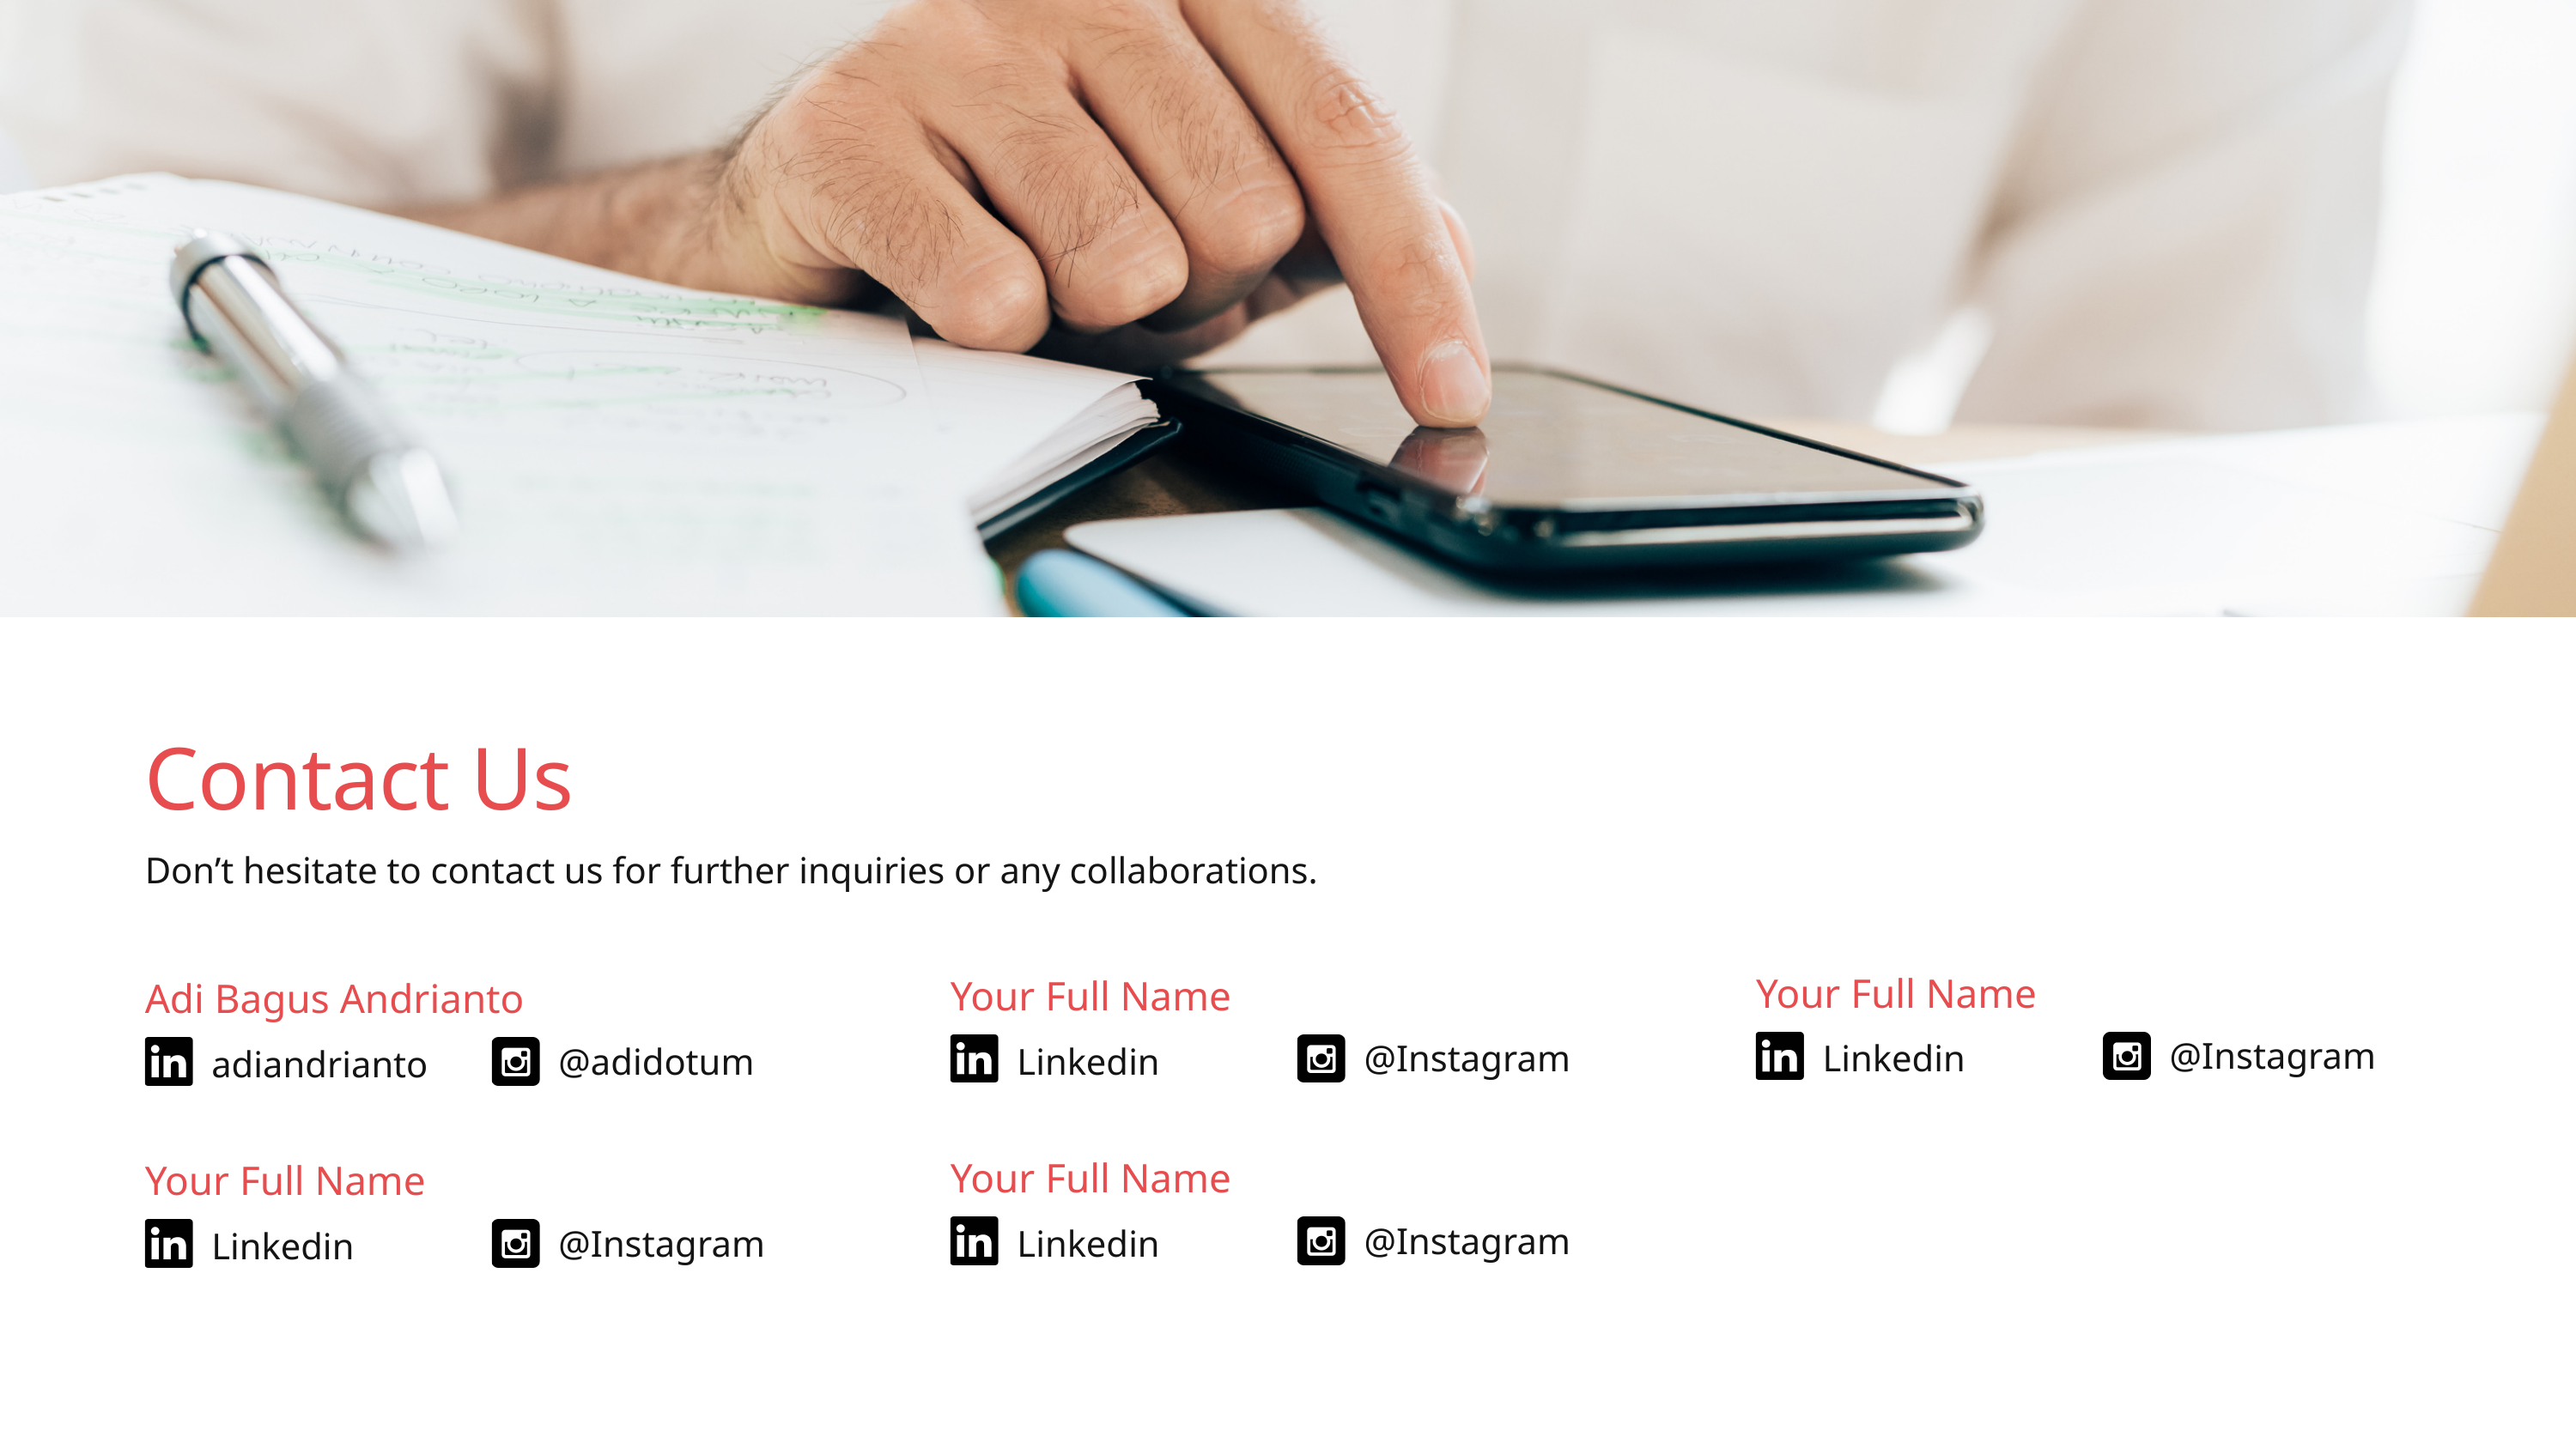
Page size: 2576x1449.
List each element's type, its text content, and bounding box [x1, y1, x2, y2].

text_box [950, 1216, 999, 1265]
text_box [0, 0, 2576, 617]
text_box [2103, 1032, 2151, 1080]
text_box Your Full Name [1755, 961, 2085, 1016]
text_box @Instagram [1364, 1211, 1626, 1262]
text_box Adi Bagus Andrianto [144, 966, 634, 1022]
text_box Your Full Name [144, 1148, 473, 1203]
text_box Linkedin [1822, 1028, 2085, 1080]
text_box @Instagram [2169, 1026, 2432, 1077]
text_box [491, 1219, 540, 1268]
text_box Contact Us [144, 732, 1224, 828]
text_box Linkedin [211, 1216, 473, 1267]
text_box @Instagram [1364, 1028, 1626, 1080]
text_box Don’t hesitate to contact us for further inquiries or any collaborations. [144, 840, 1918, 891]
text_box @Instagram [558, 1214, 820, 1264]
text_box [1755, 1032, 1804, 1080]
text_box Linkedin [1017, 1214, 1279, 1264]
text_box [1297, 1216, 1346, 1265]
text_box Your Full Name [950, 963, 1279, 1019]
text_box [144, 1219, 193, 1268]
text_box Your Full Name [950, 1145, 1279, 1201]
text_box Linkedin [1017, 1032, 1279, 1082]
text_box @adidotum [558, 1032, 820, 1082]
text_box adiandrianto [211, 1034, 473, 1085]
text_box [144, 1037, 193, 1086]
text_box [491, 1037, 540, 1086]
text_box [1297, 1034, 1346, 1083]
text_box [950, 1034, 999, 1083]
